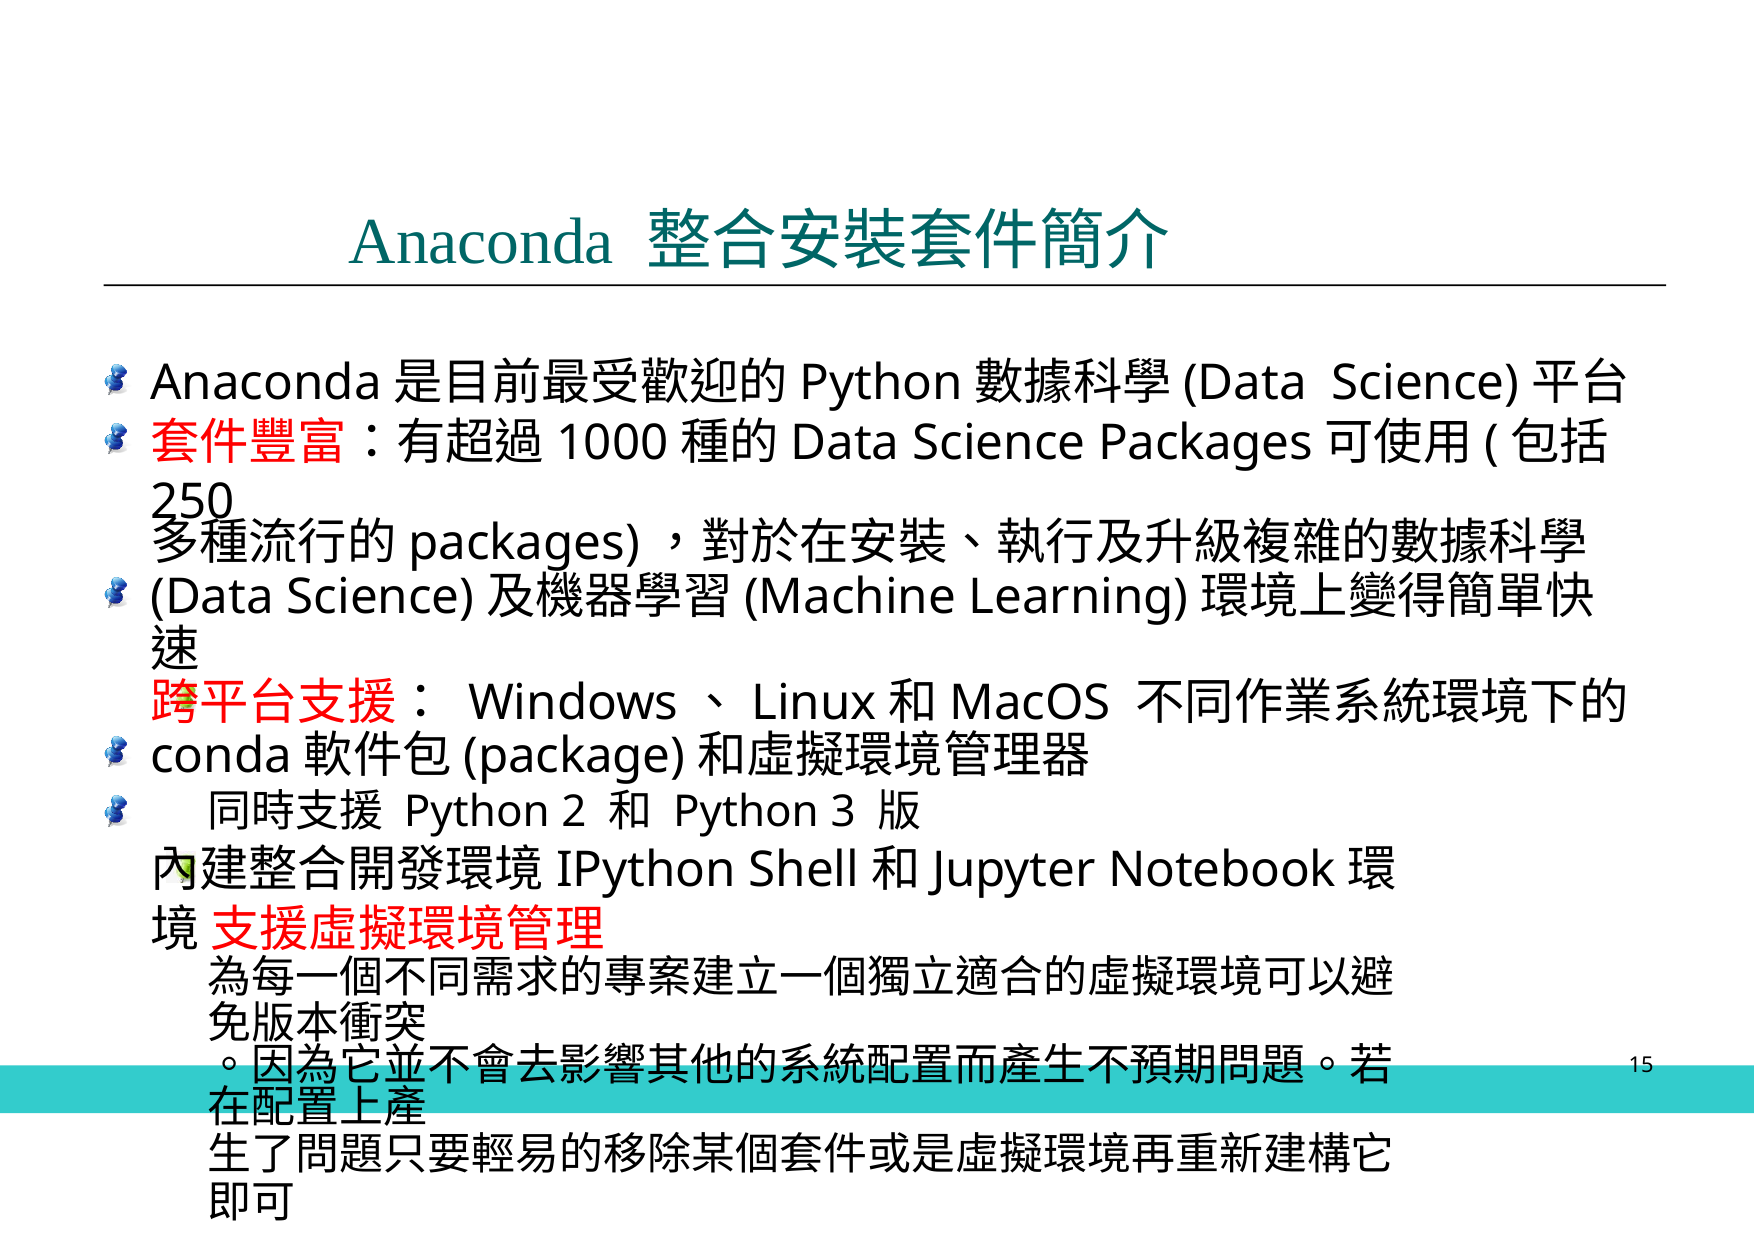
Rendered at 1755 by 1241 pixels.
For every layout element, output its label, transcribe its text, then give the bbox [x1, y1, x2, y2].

text_box 15 [1623, 1054, 1659, 1081]
picture [100, 575, 134, 611]
text_box Anaconda是目前最受歡迎的Python數據科學(Data Science)平台 套件豐富：有超過1000種的Data Science Packages可使用(包括250 多種流行的packages)，對於在安裝、執行及升級複雜的數據科學 (Data Science)及機器學習(Machine Learning)環境上變得簡單快速 跨平台支援： Windows、Linux和MacOS 不同作業系統環境下的 conda軟件包(package)和虛擬環境管理器 同時支援 Python 2 和 Python 3 版 內建整合開發環境IPython Shell和Jupyter Notebook環境 支援虛擬環境管理 為每一個不同需求的專案建立一個獨立適合的虛擬環境可以避免版本衝突 。因為它並不會去影響其他的系統配置而產生不預期問題。若在配置上產 生了問題只要輕易的移除某個套件或是虛擬環境再重新建構它即可 [148, 348, 1632, 1226]
picture [100, 734, 134, 770]
picture [100, 361, 134, 397]
title Anaconda 整合安裝套件簡介 [346, 196, 1408, 348]
picture [166, 851, 196, 883]
picture [166, 680, 196, 712]
picture [100, 421, 134, 457]
picture [100, 793, 134, 829]
